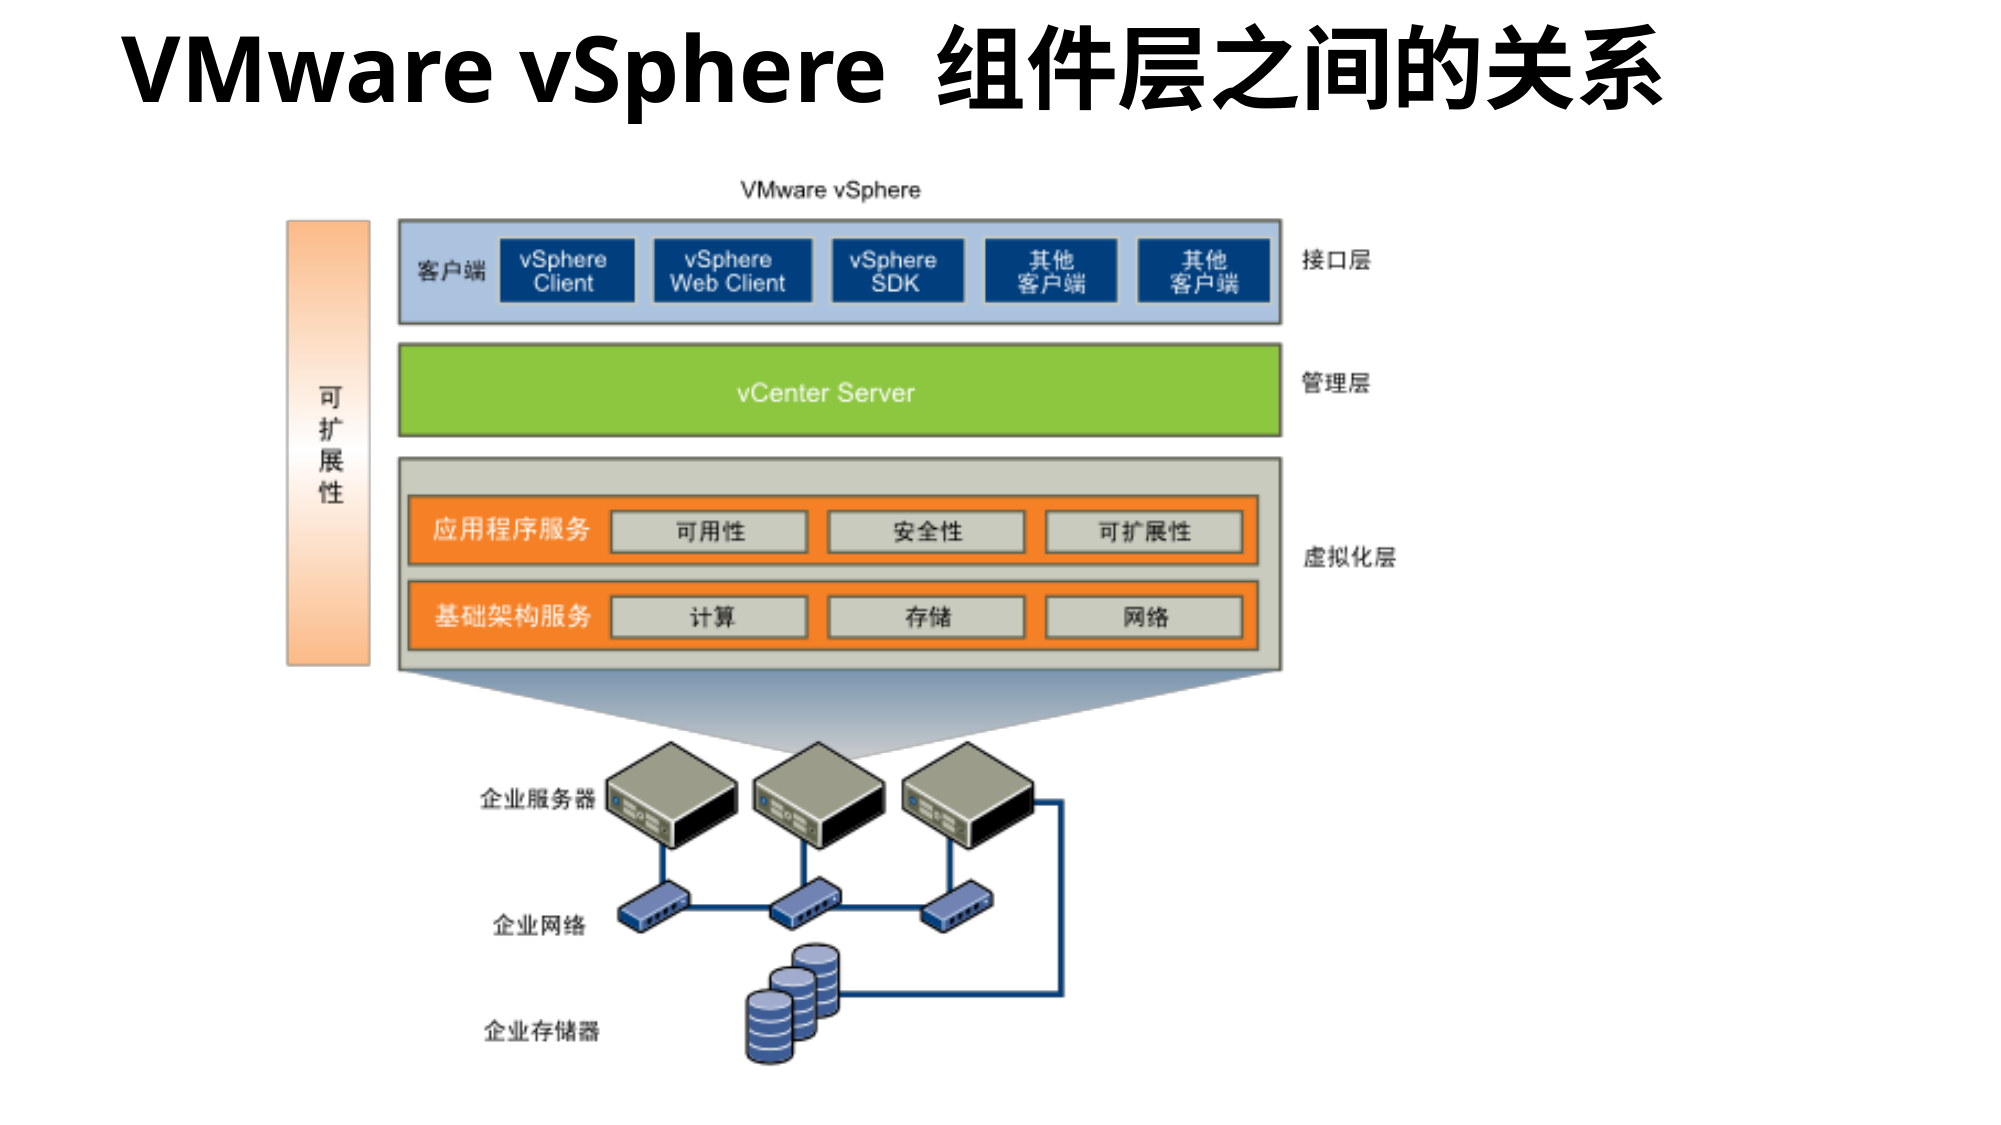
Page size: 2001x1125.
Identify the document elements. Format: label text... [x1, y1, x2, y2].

title VMware vSphere 组件层之间的关系 [106, 13, 1832, 134]
picture [278, 173, 1458, 1076]
